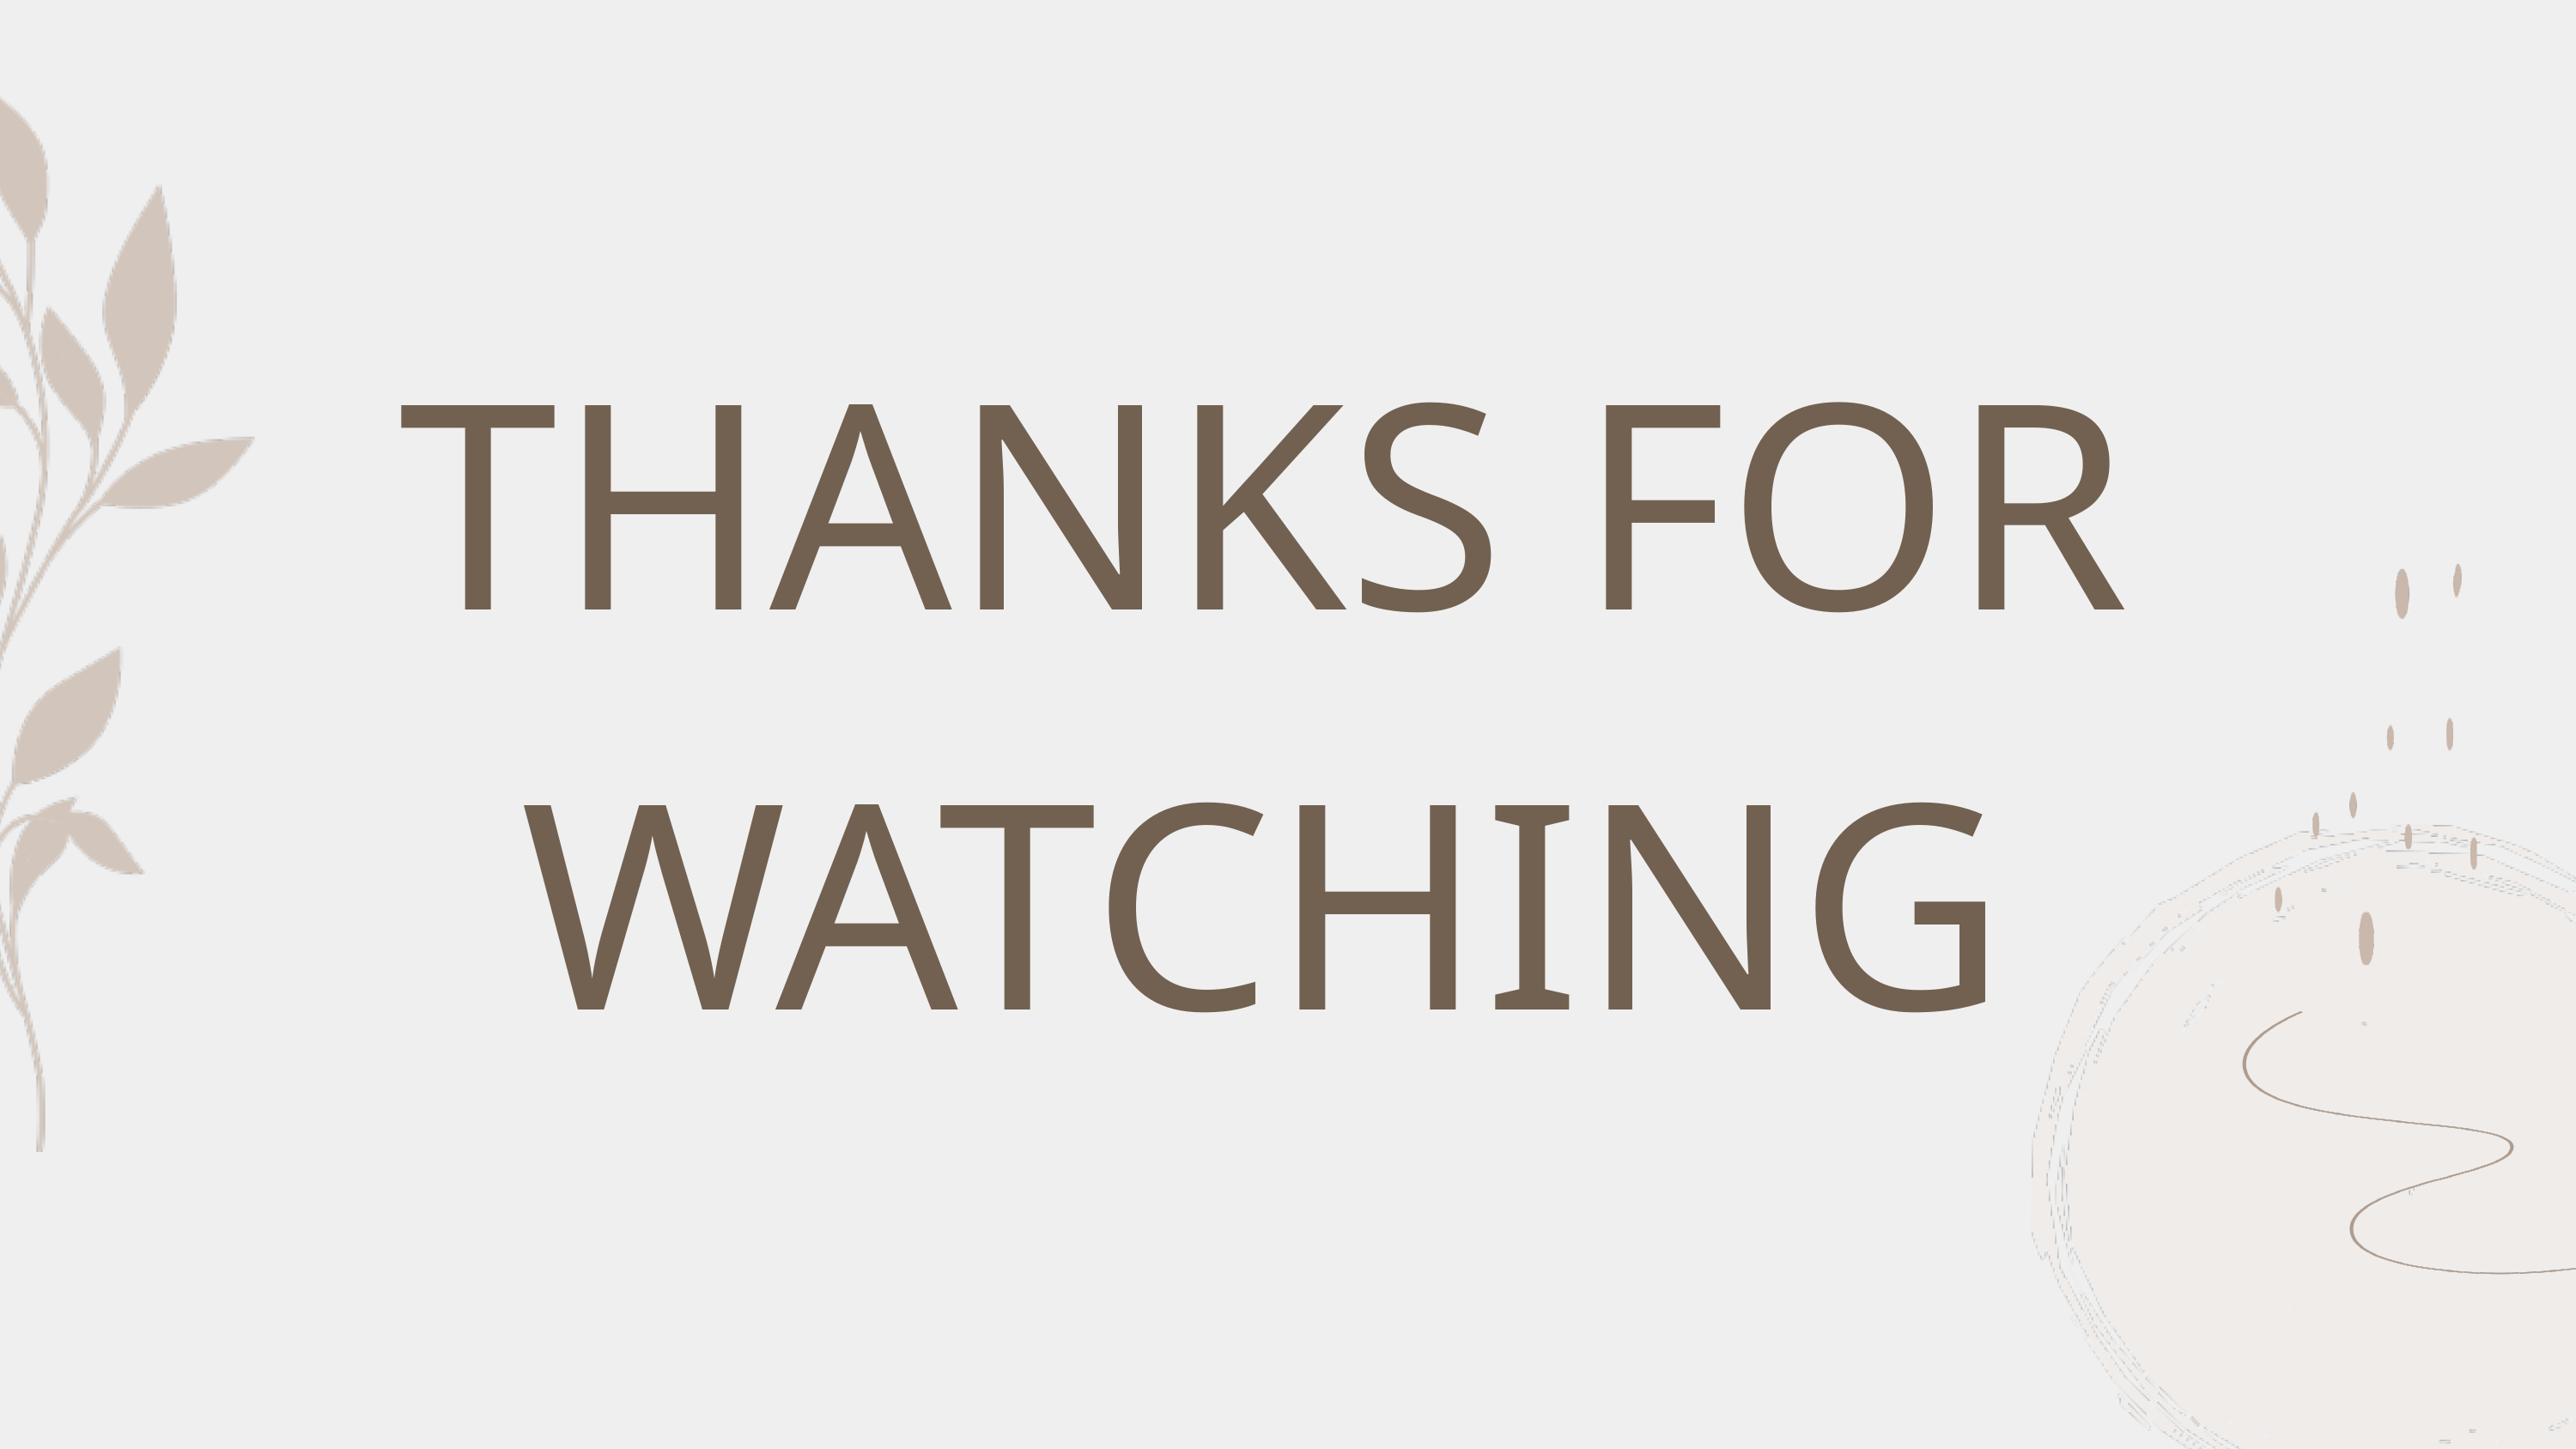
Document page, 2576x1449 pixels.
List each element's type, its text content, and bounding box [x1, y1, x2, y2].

picture [2384, 556, 2477, 650]
text_box [0, 41, 255, 1152]
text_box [1936, 650, 2576, 1449]
text_box THANKS FOR WATCHING [144, 265, 2384, 1068]
